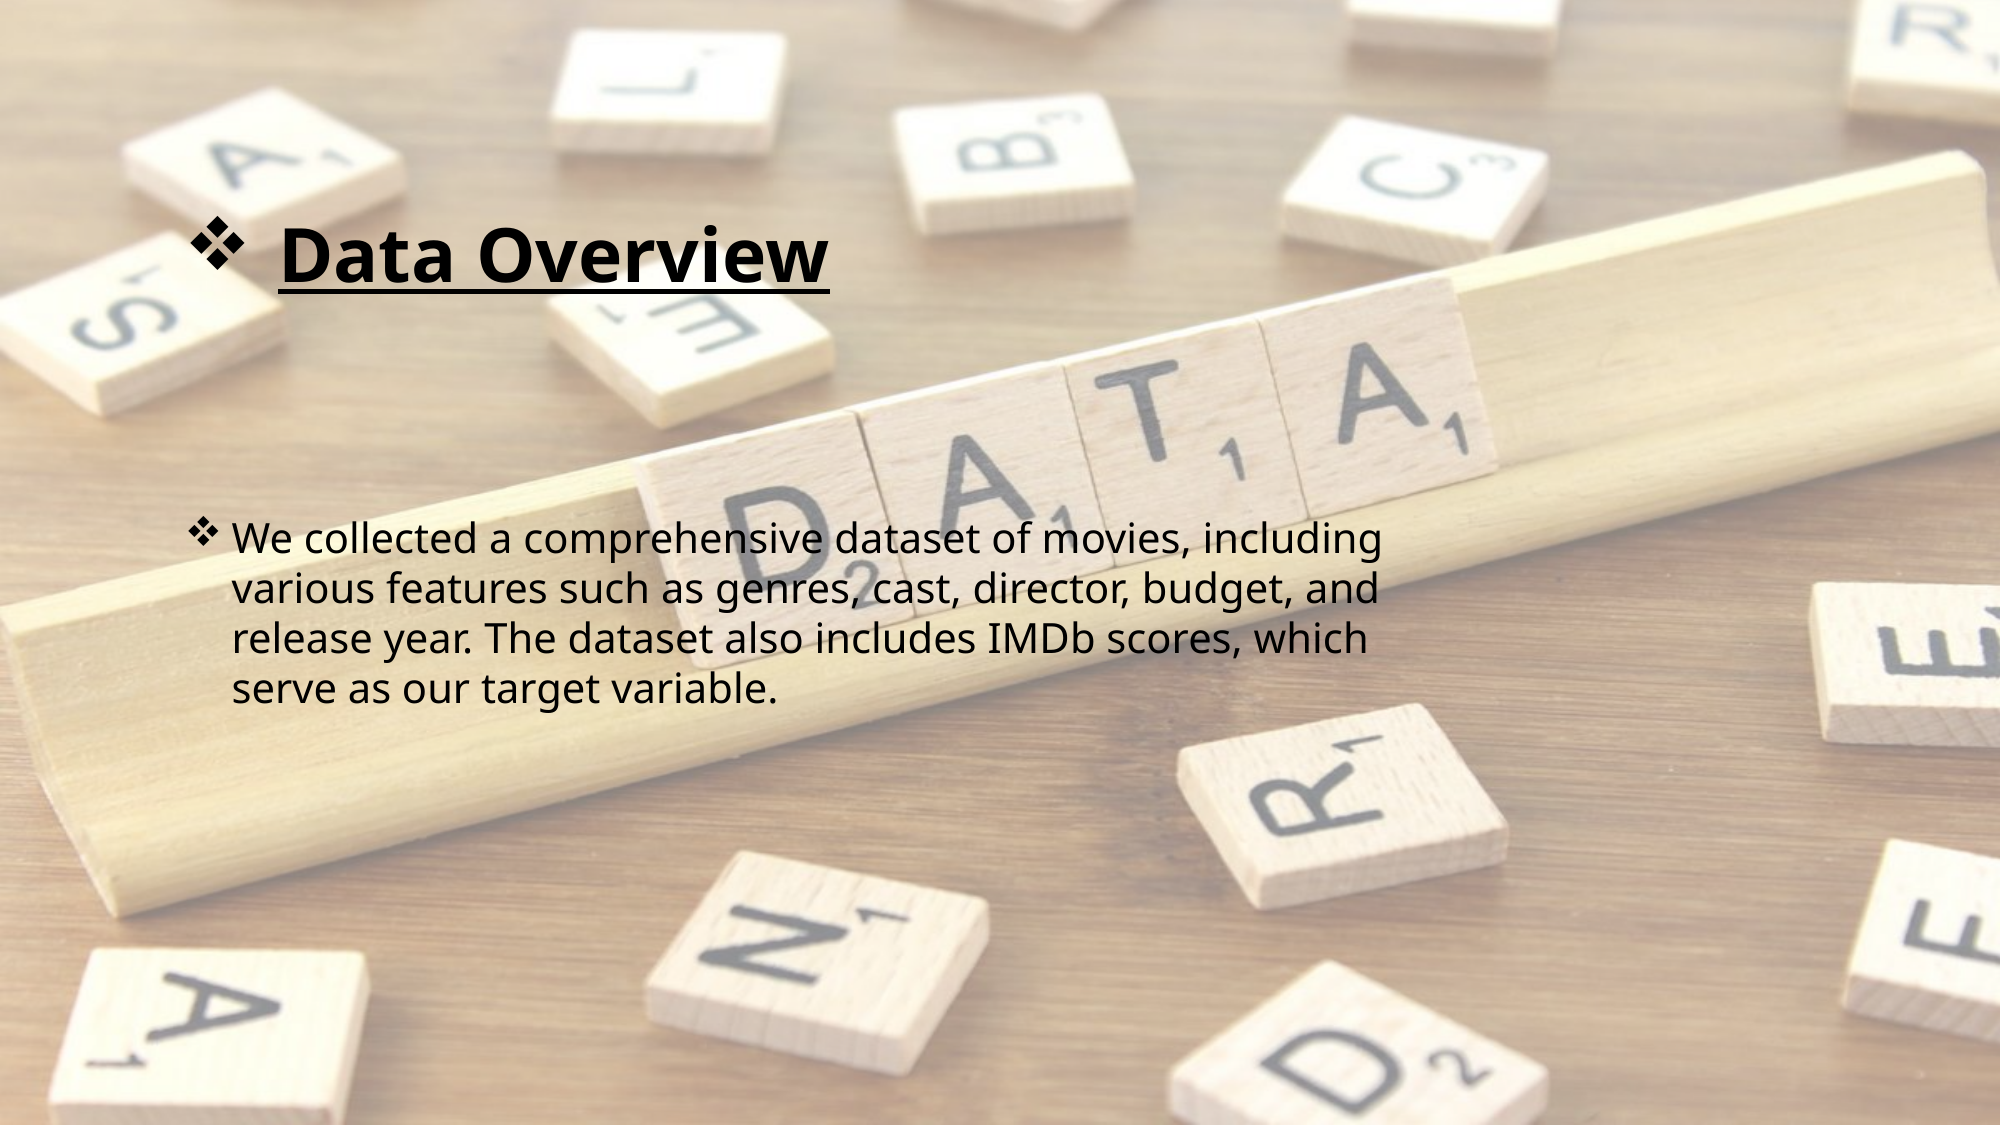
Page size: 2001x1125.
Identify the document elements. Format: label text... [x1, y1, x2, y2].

text_box Data Overview [169, 200, 885, 306]
text_box We collected a comprehensive dataset of movies, including various features such as genres, cast, director, budget, and release year. The dataset also includes IMDb scores, which serve as our target variable. [169, 504, 1437, 720]
